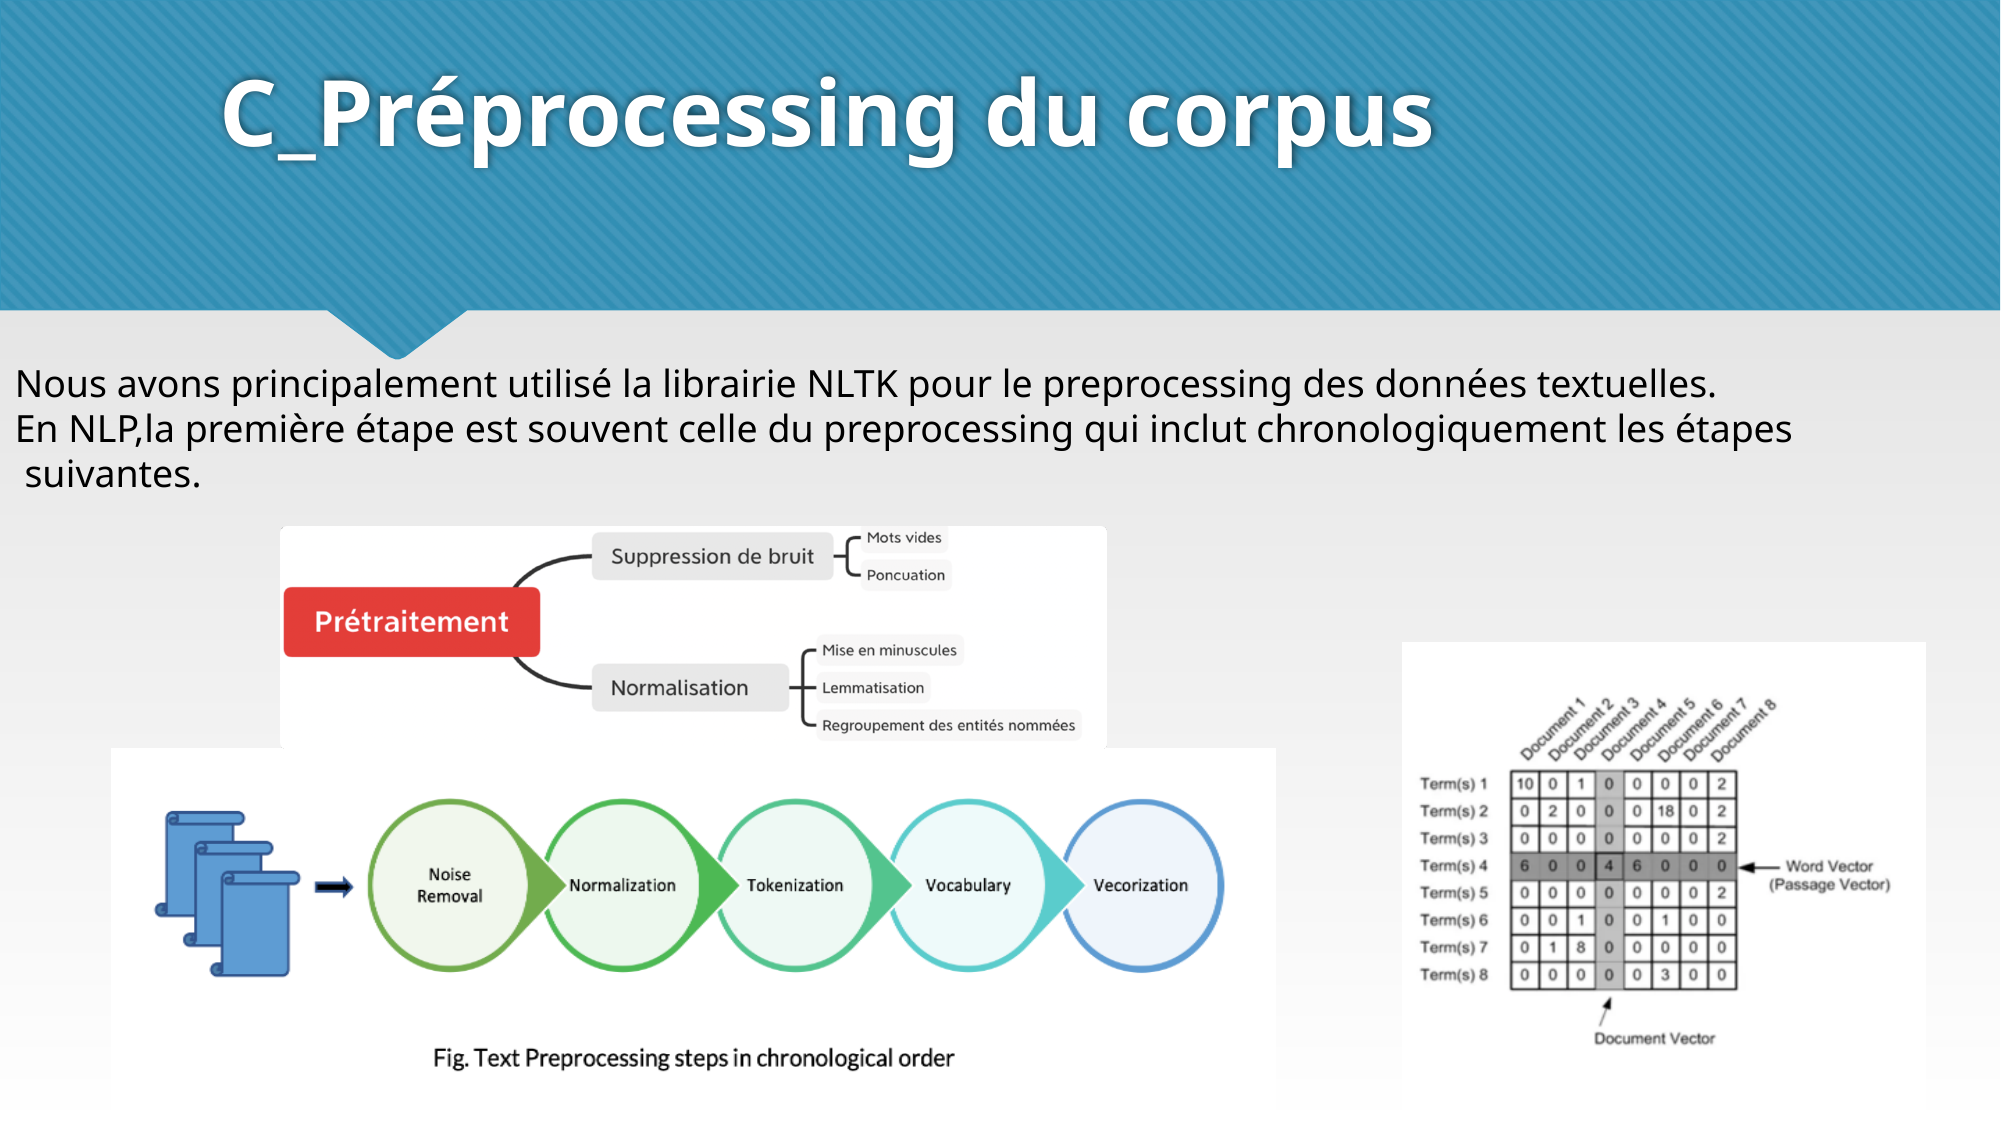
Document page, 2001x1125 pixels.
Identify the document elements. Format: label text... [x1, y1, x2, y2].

picture [111, 526, 1276, 1116]
text_box Nous avons principalement utilisé la librairie NLTK pour le preprocessing des données textuelles. En NLP,la première étape est souvent celle du preprocessing qui inclut chronologiquement les étapes suivantes. [0, 352, 1945, 503]
title C_Préprocessing du corpus [205, 123, 1940, 283]
picture [1401, 642, 1927, 1111]
